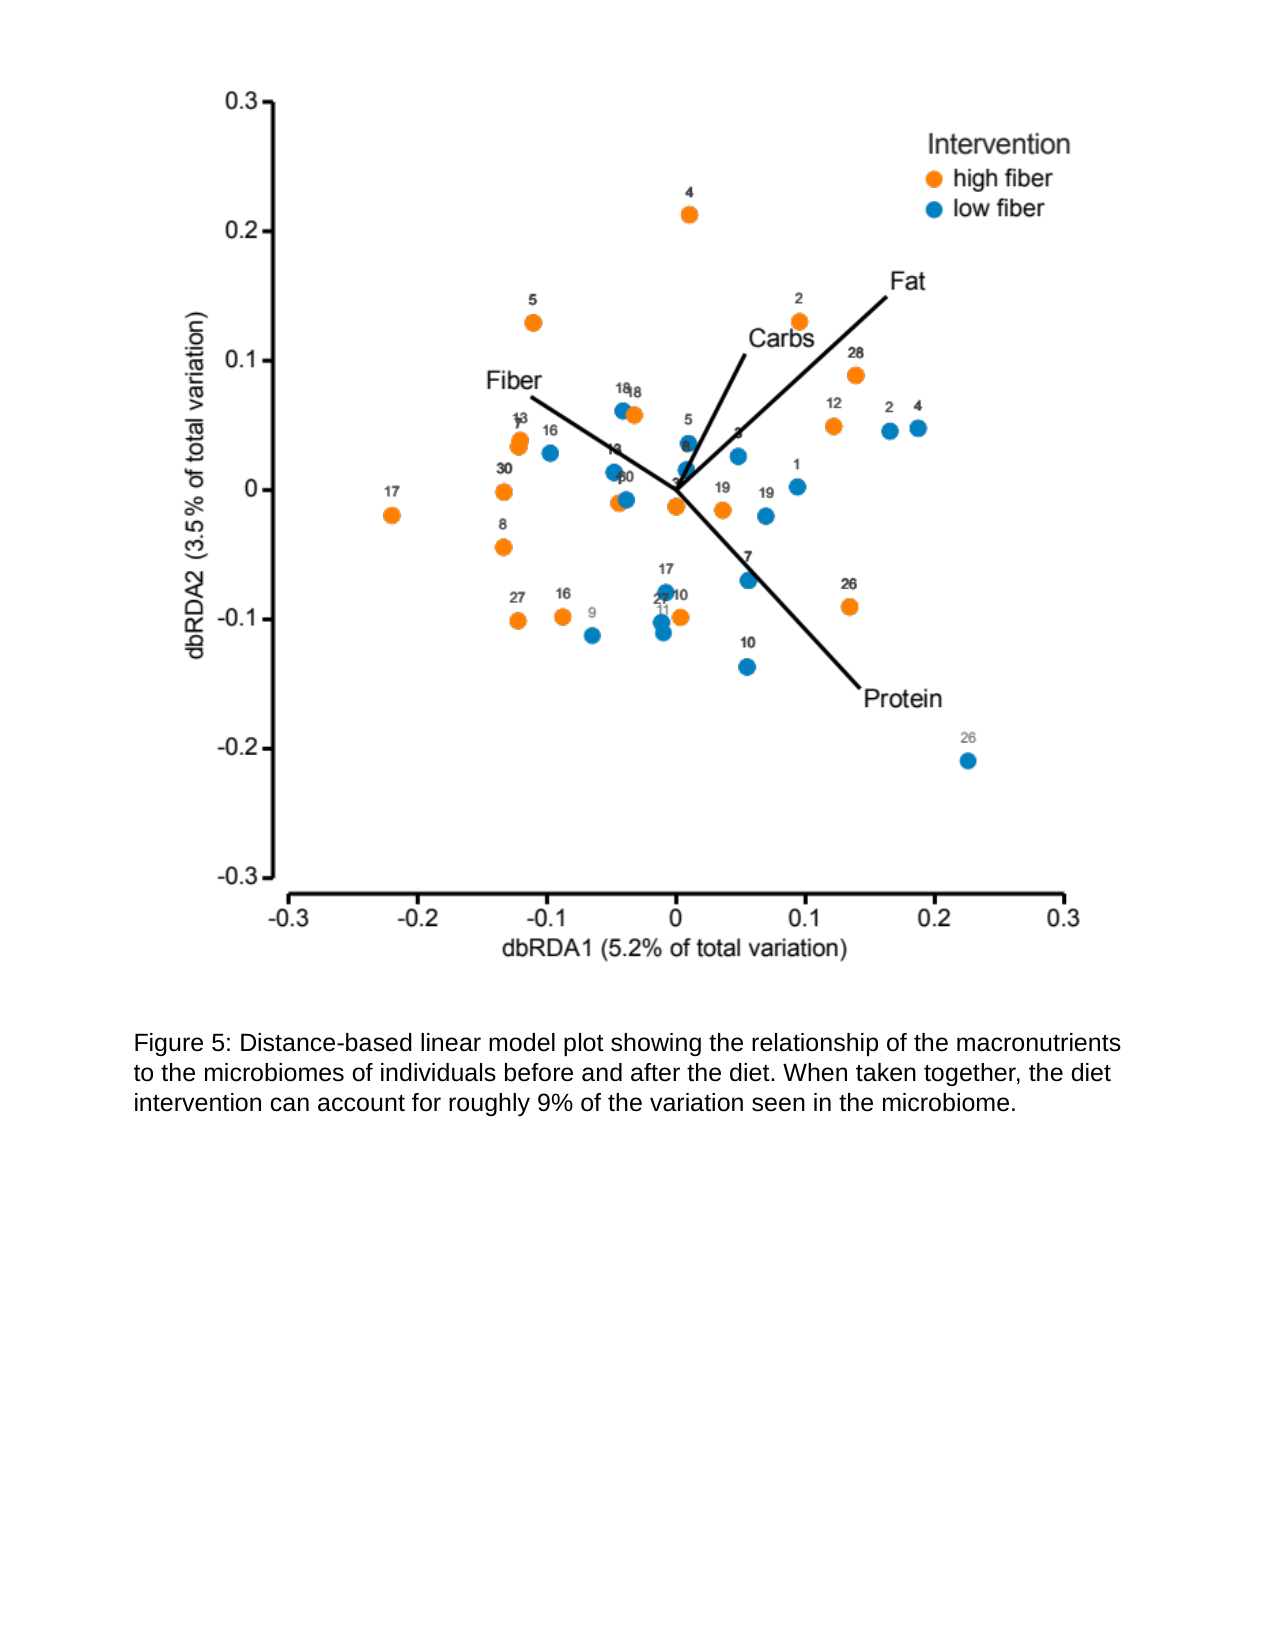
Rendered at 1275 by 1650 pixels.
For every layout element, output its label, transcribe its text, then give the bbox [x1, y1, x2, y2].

text_box Figure 5: Distance-based linear model plot showing the relationship of the macronutrients to the microbiomes of individuals before and after the diet. When taken together, the diet intervention can account for roughly 9% of the variation seen in the microbiome. [118, 1019, 1157, 1124]
picture [163, 75, 1112, 991]
